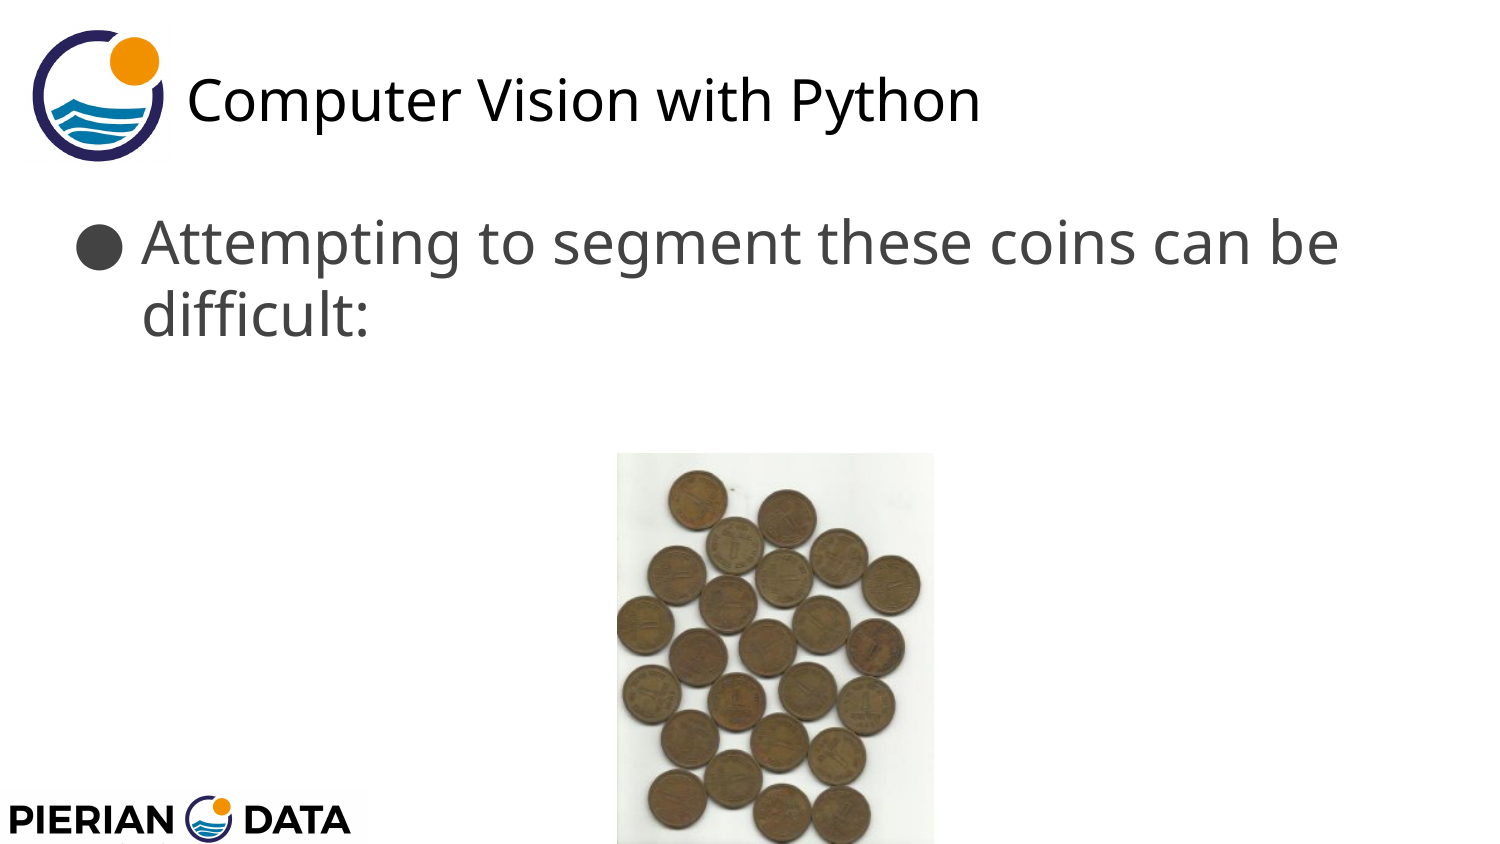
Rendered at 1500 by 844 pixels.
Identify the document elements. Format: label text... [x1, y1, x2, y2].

picture [0, 787, 368, 844]
picture [617, 452, 934, 844]
title Computer Vision with Python [176, 48, 1449, 143]
picture [24, 24, 172, 167]
list Attempting to segment these coins can be difficult: [51, 189, 1500, 750]
